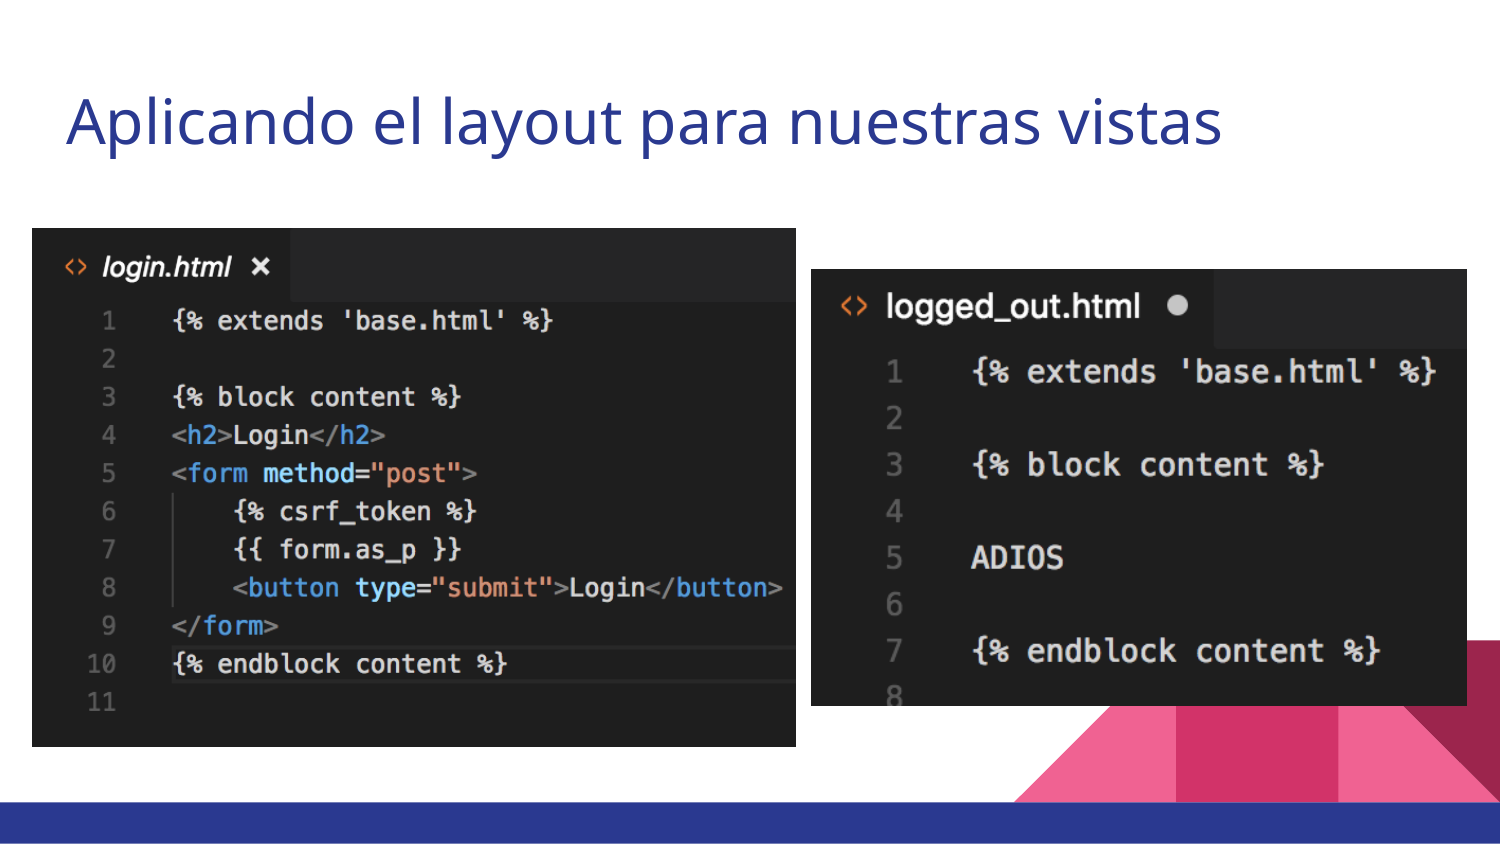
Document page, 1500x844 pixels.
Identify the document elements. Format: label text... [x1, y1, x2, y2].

picture [31, 228, 796, 747]
title Aplicando el layout para nuestras vistas [51, 67, 1449, 167]
picture [811, 269, 1467, 706]
